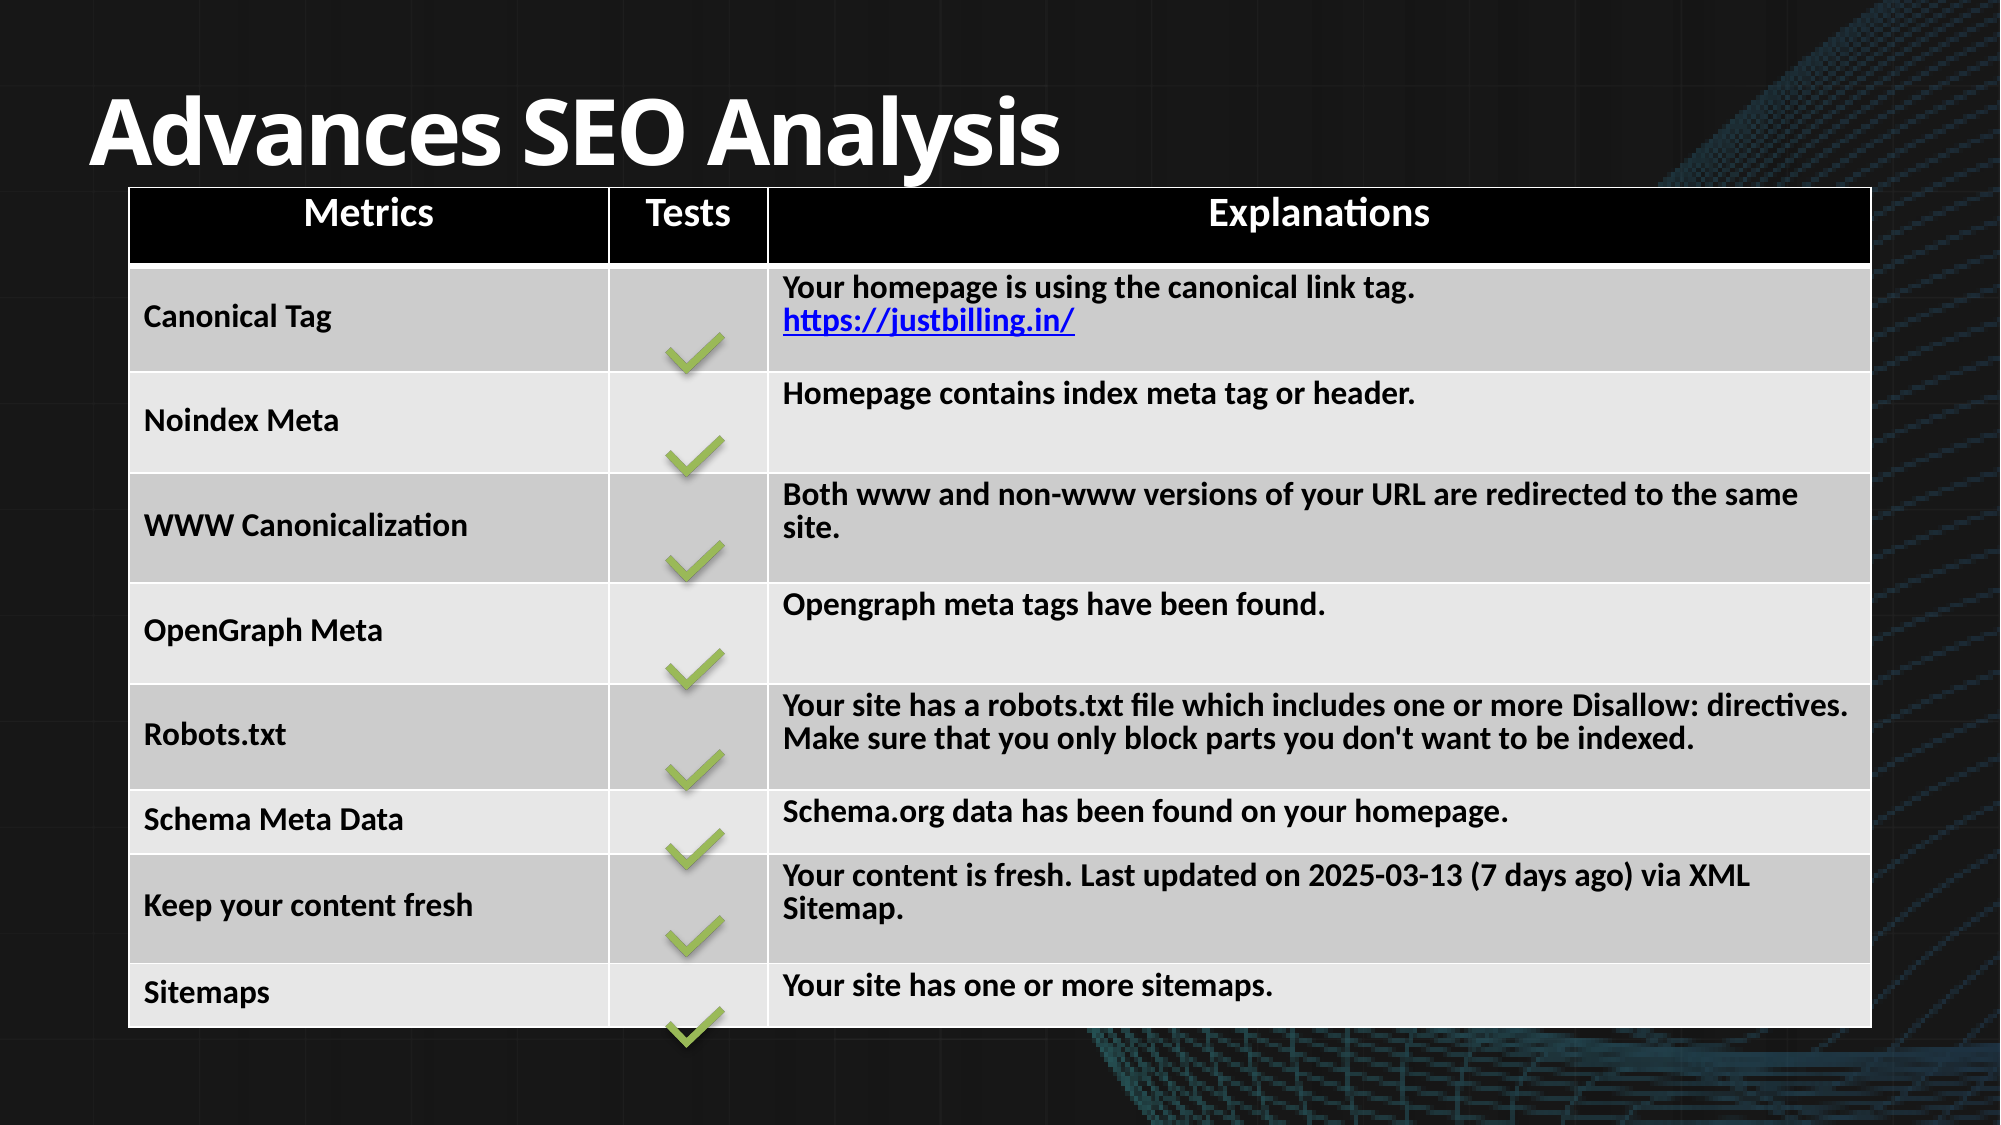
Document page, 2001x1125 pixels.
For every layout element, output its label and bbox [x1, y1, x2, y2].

picture [664, 818, 726, 880]
picture [664, 425, 726, 487]
picture [664, 995, 726, 1058]
picture [664, 638, 726, 700]
picture [664, 904, 726, 967]
picture [664, 530, 726, 592]
text_box [0, 0, 2000, 1125]
picture [664, 739, 726, 801]
picture [664, 322, 726, 384]
